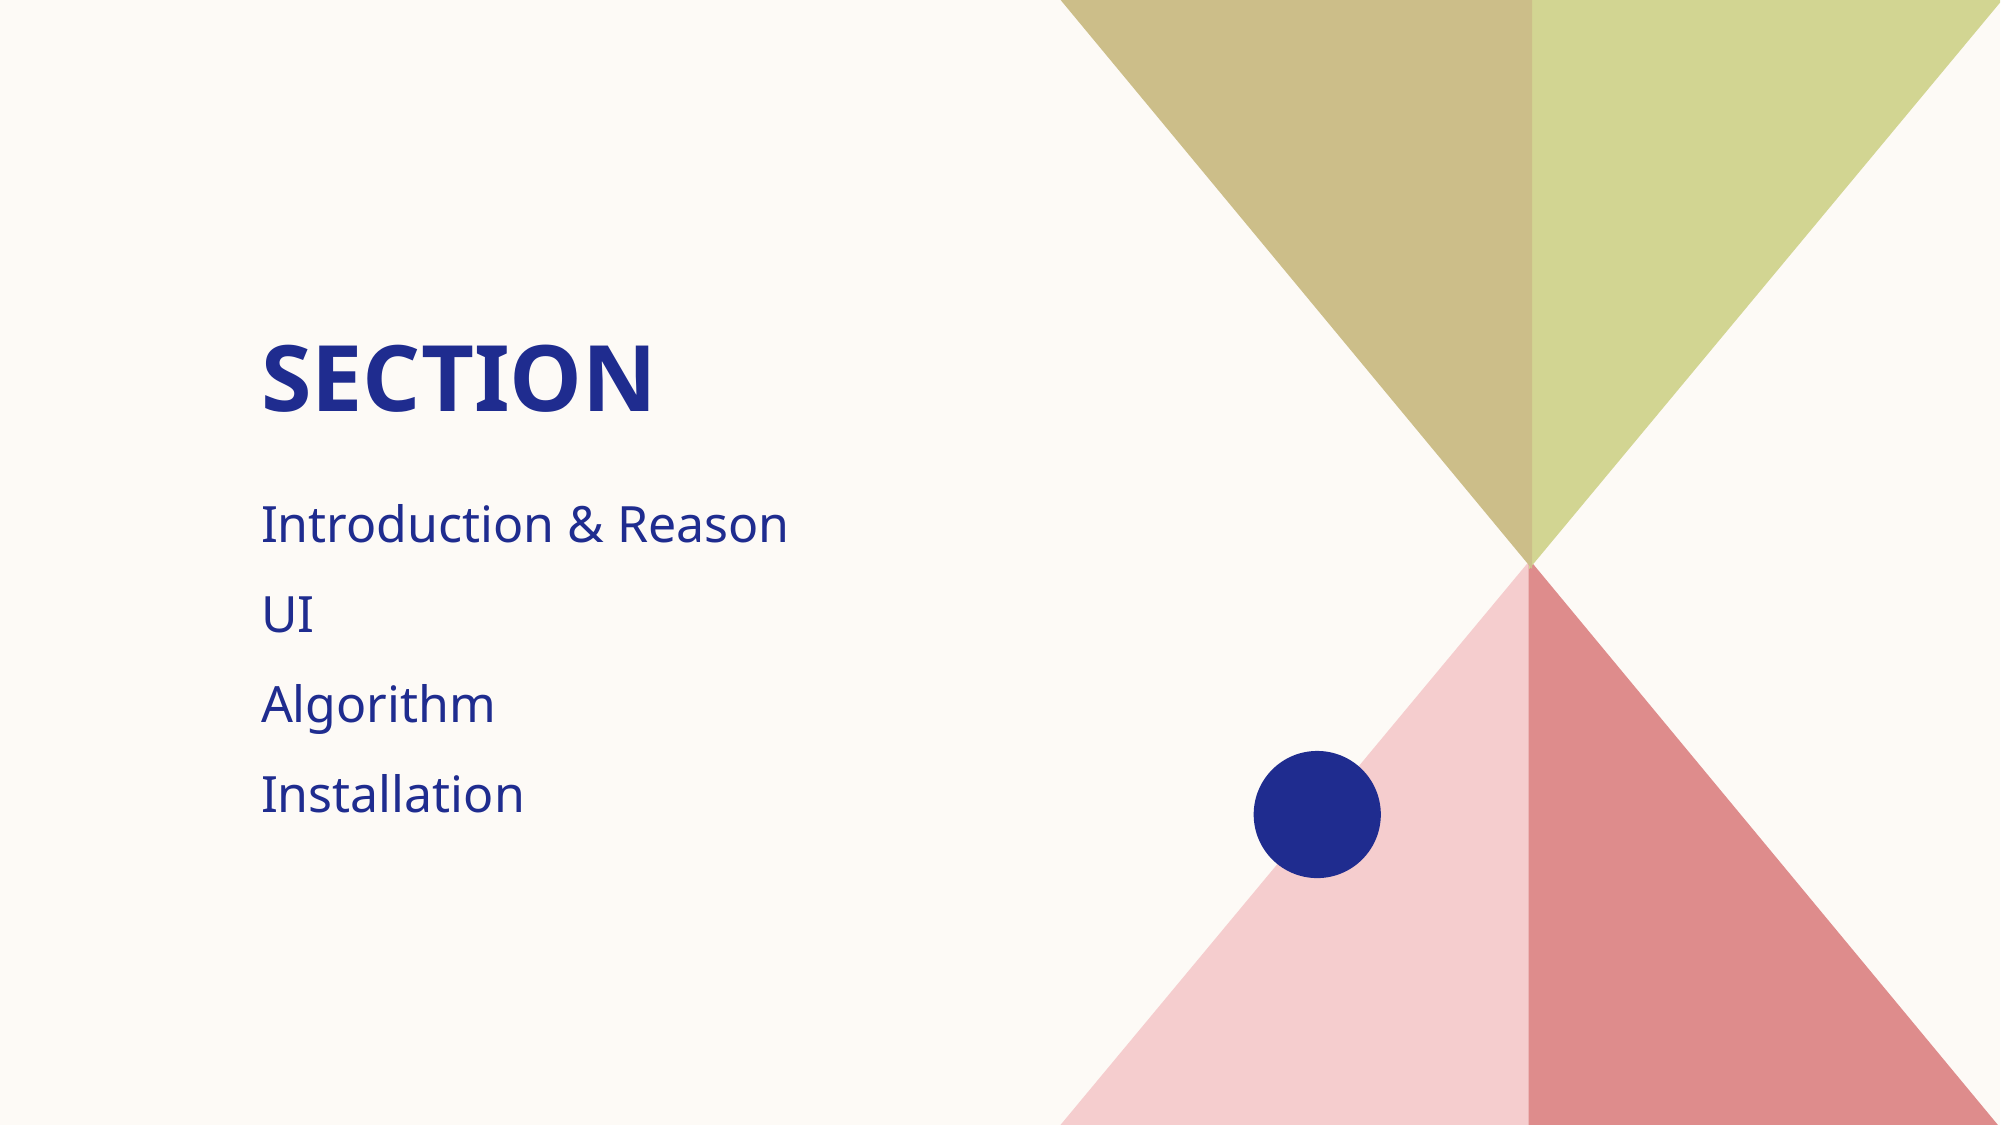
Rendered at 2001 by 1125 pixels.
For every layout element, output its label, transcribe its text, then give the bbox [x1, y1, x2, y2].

list Introduction​ & Reason ​UI Algorithm ​Installation [246, 454, 1180, 967]
title section [246, 311, 1180, 438]
